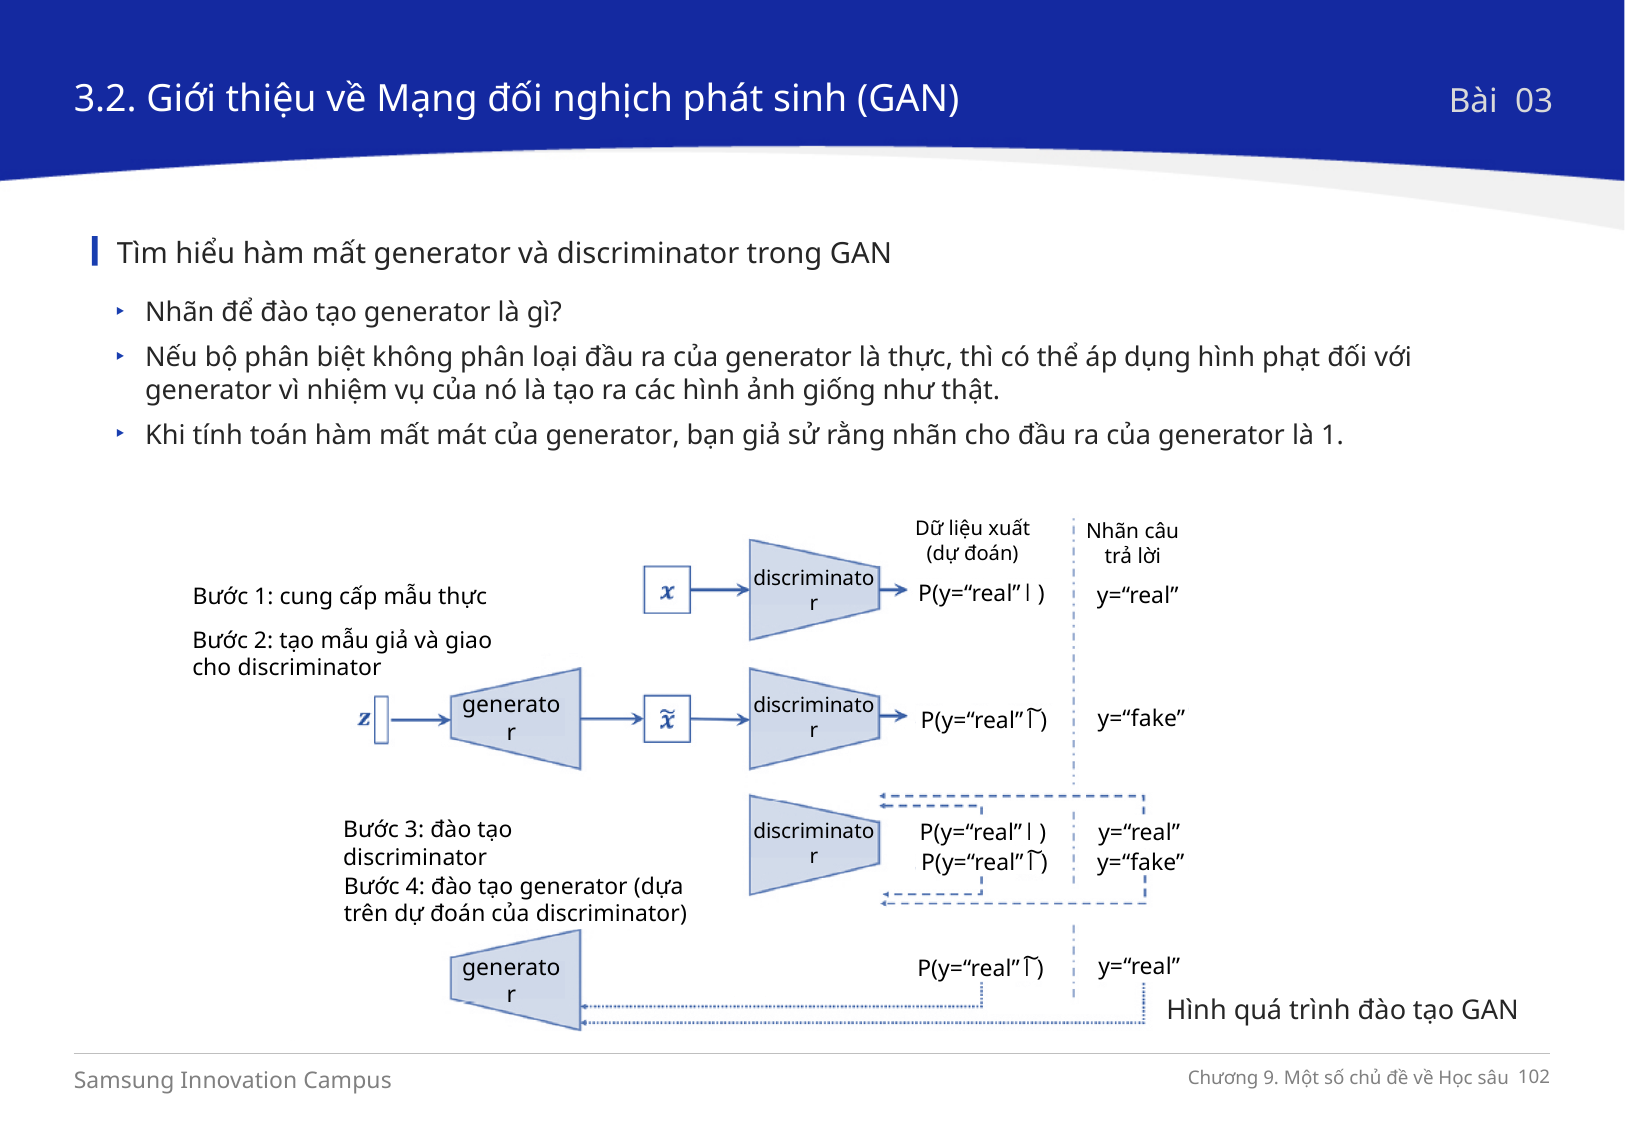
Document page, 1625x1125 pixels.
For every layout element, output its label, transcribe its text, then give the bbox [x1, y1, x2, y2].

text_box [192, 513, 1199, 1041]
text_box Nhãn để đào tạo generator là gì? Nếu bộ phân biệt không phân loại đầu ra của generator là thực, thì có thể áp dụng hình phạt đối với generator vì nhiệm vụ của nó là tạo ra các hình ảnh giống như thật. Khi tính toán hàm mất mát của generator, bạn giả sử rằng nhãn cho đầu ra của generator là 1. [114, 282, 1532, 463]
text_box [91, 234, 1533, 270]
text_box Hình quá trình đào tạo GAN [1199, 984, 1538, 1040]
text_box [73, 73, 1554, 120]
picture [0, 0, 1625, 1125]
